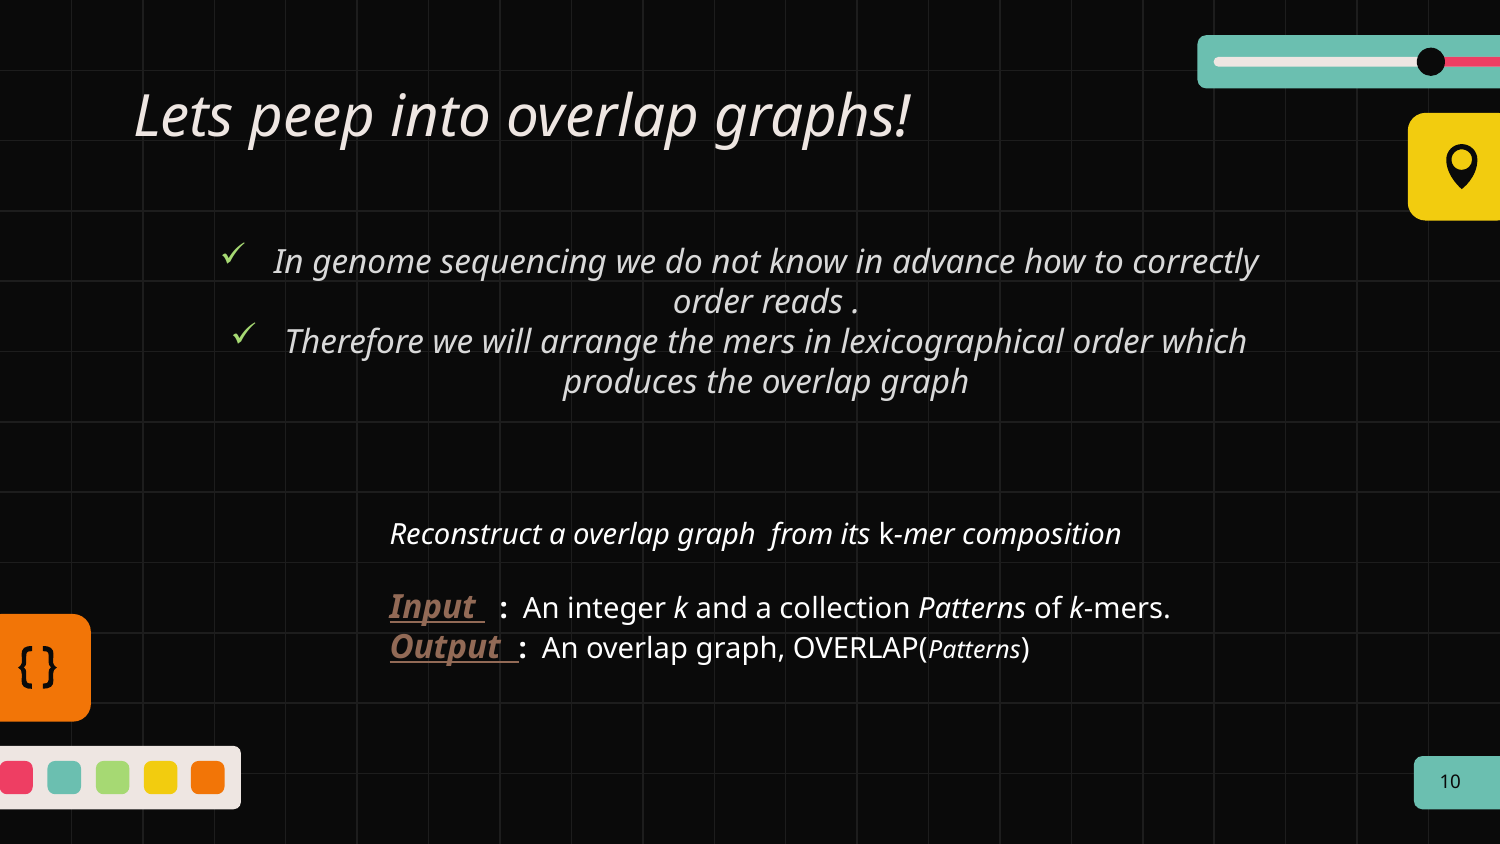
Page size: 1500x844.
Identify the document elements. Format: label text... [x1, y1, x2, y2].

title Lets peep into overlap graphs! [118, 63, 1382, 161]
subtitle In genome sequencing we do not know in advance how to correctly order reads . Therefore we will arrange the mers in lexicographical order which produces the overlap graph [144, 247, 1315, 394]
text_box Reconstruct a overlap graph from its k-mer composition Input : An integer k and a collection Patterns of k-mers. Output : An overlap graph, OVERLAP(Patterns) [374, 507, 1329, 673]
slide_number 10 [1413, 756, 1487, 810]
